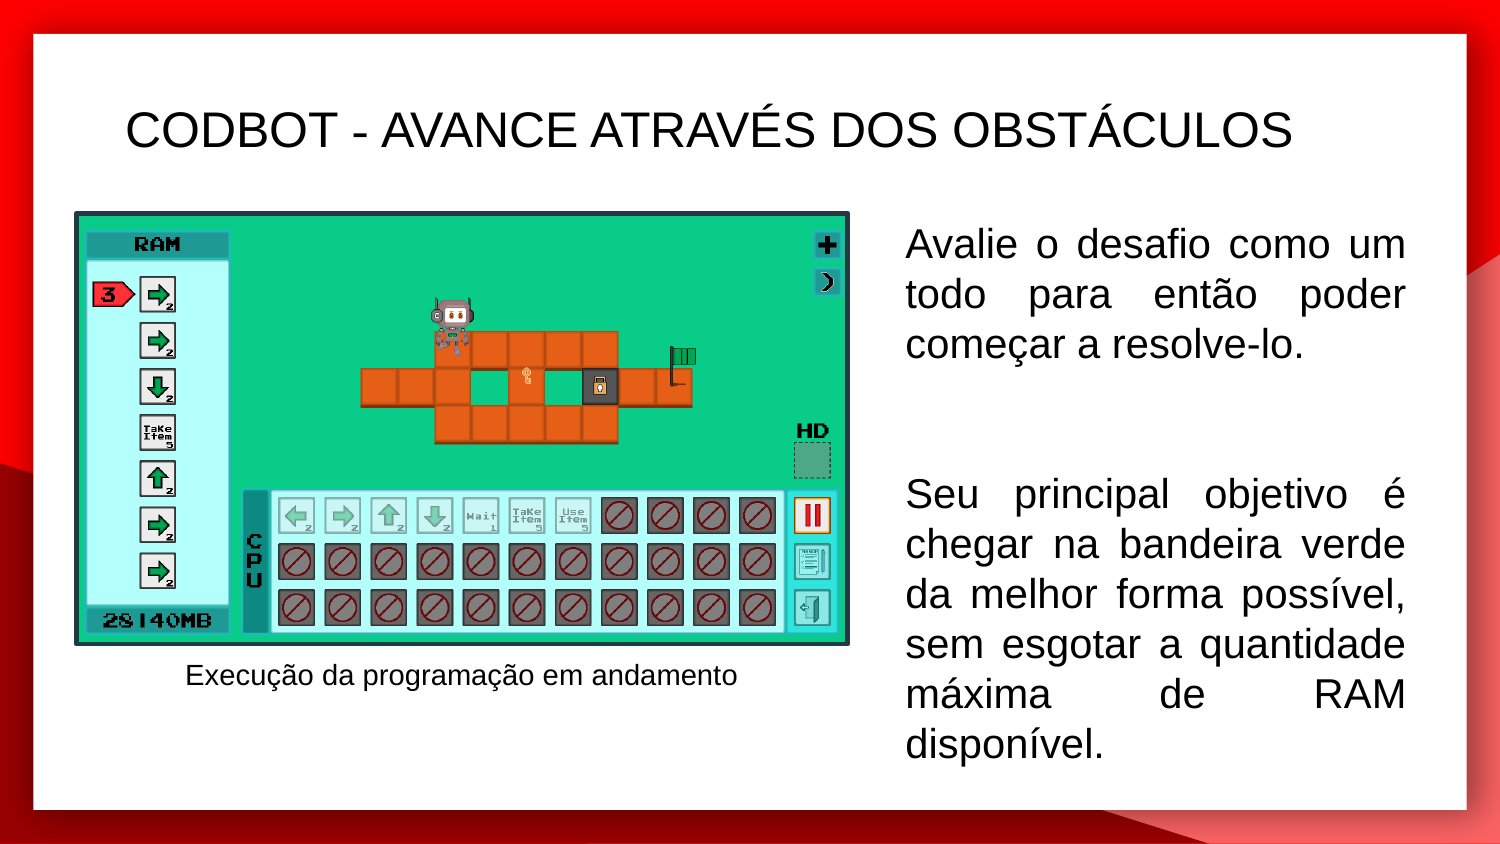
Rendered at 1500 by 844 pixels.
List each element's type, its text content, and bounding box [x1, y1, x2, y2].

text_box Execução da programação em andamento [78, 649, 846, 707]
text_box CODBOT - AVANCE ATRAVÉS DOS OBSTÁCULOS [110, 87, 1332, 169]
picture [78, 215, 846, 642]
text_box Avalie o desafio como um todo para então poder começar a resolve-lo. Seu principal objetivo é chegar na bandeira verde da melhor forma possível, sem esgotar a quantidade máxima de RAM disponível. [869, 202, 1422, 799]
